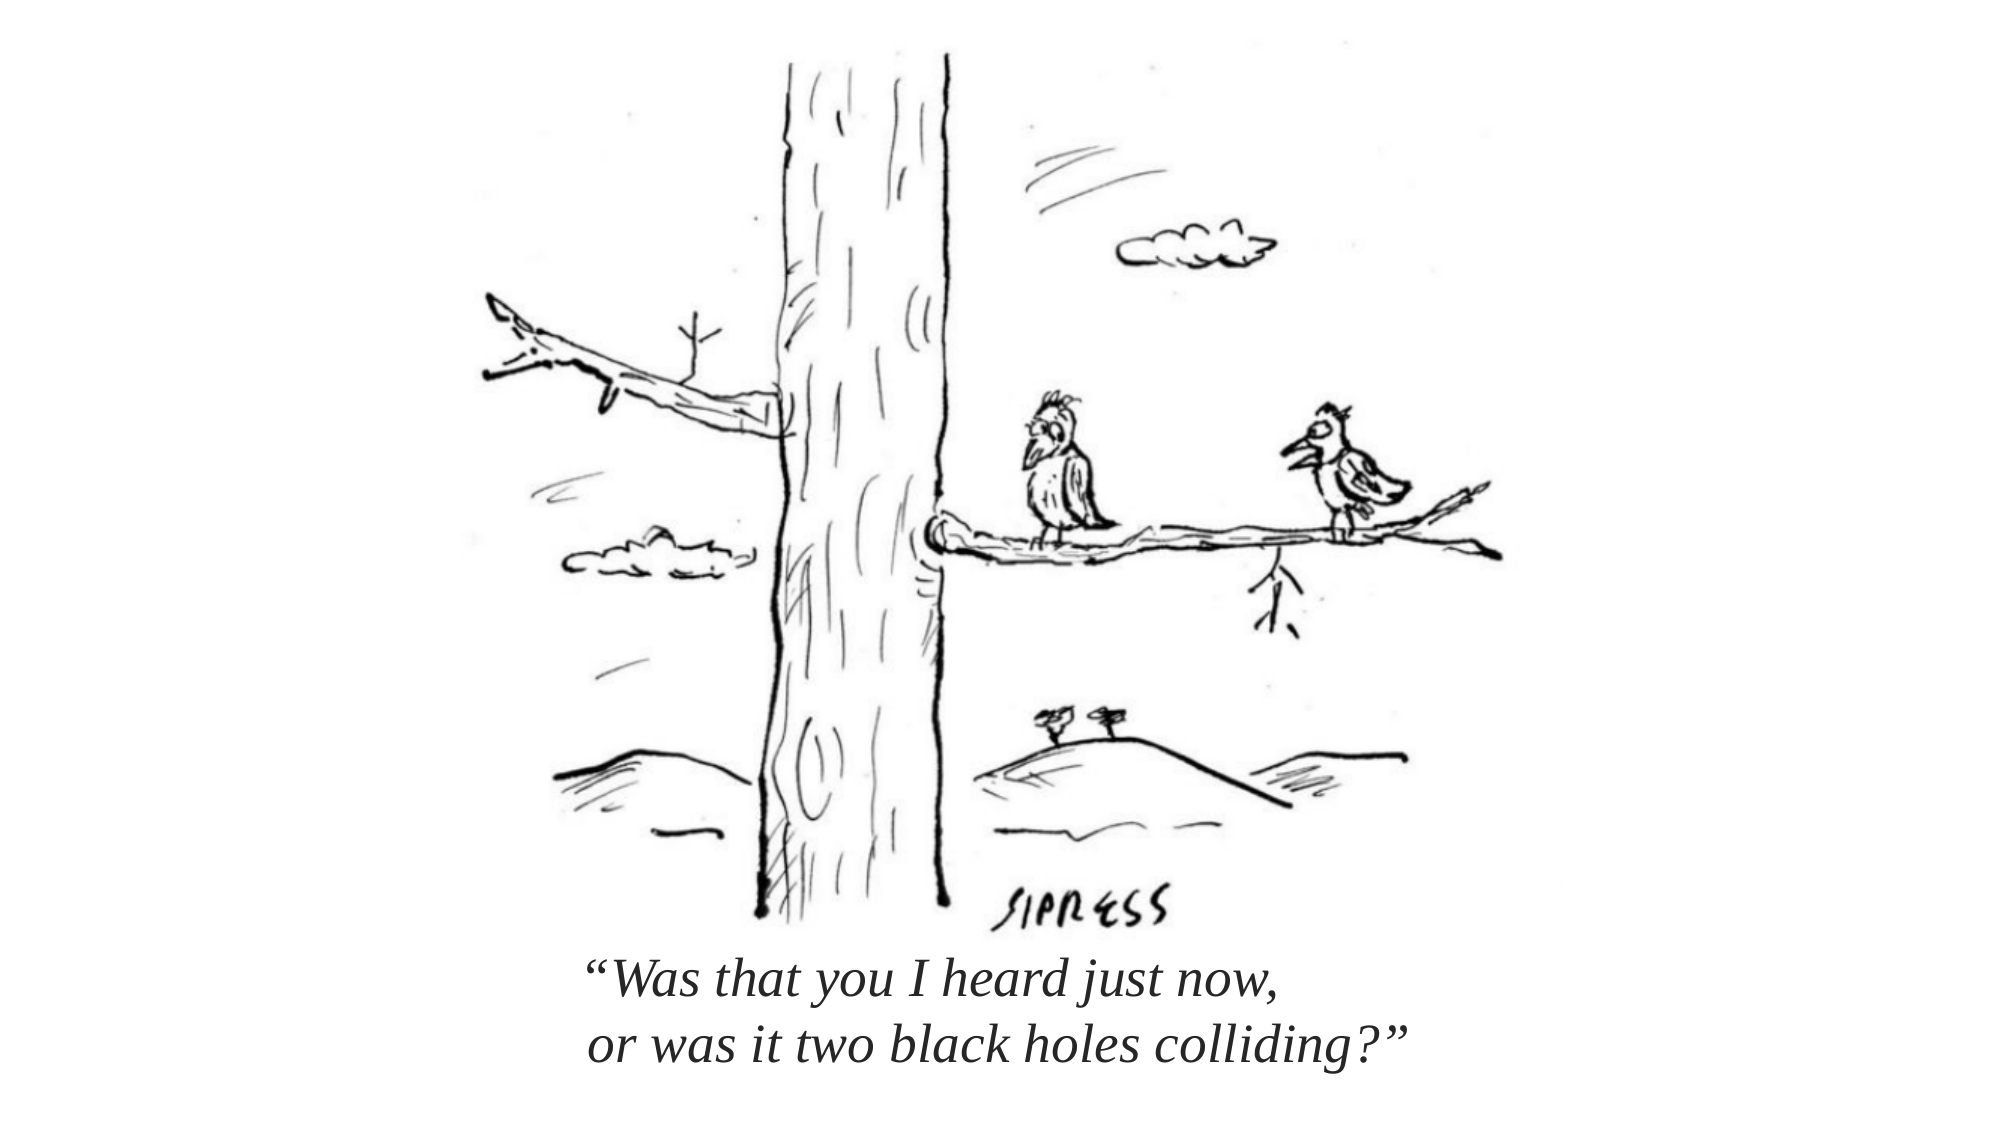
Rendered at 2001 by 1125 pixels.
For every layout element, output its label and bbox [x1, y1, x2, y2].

text_box [436, 36, 1564, 1084]
